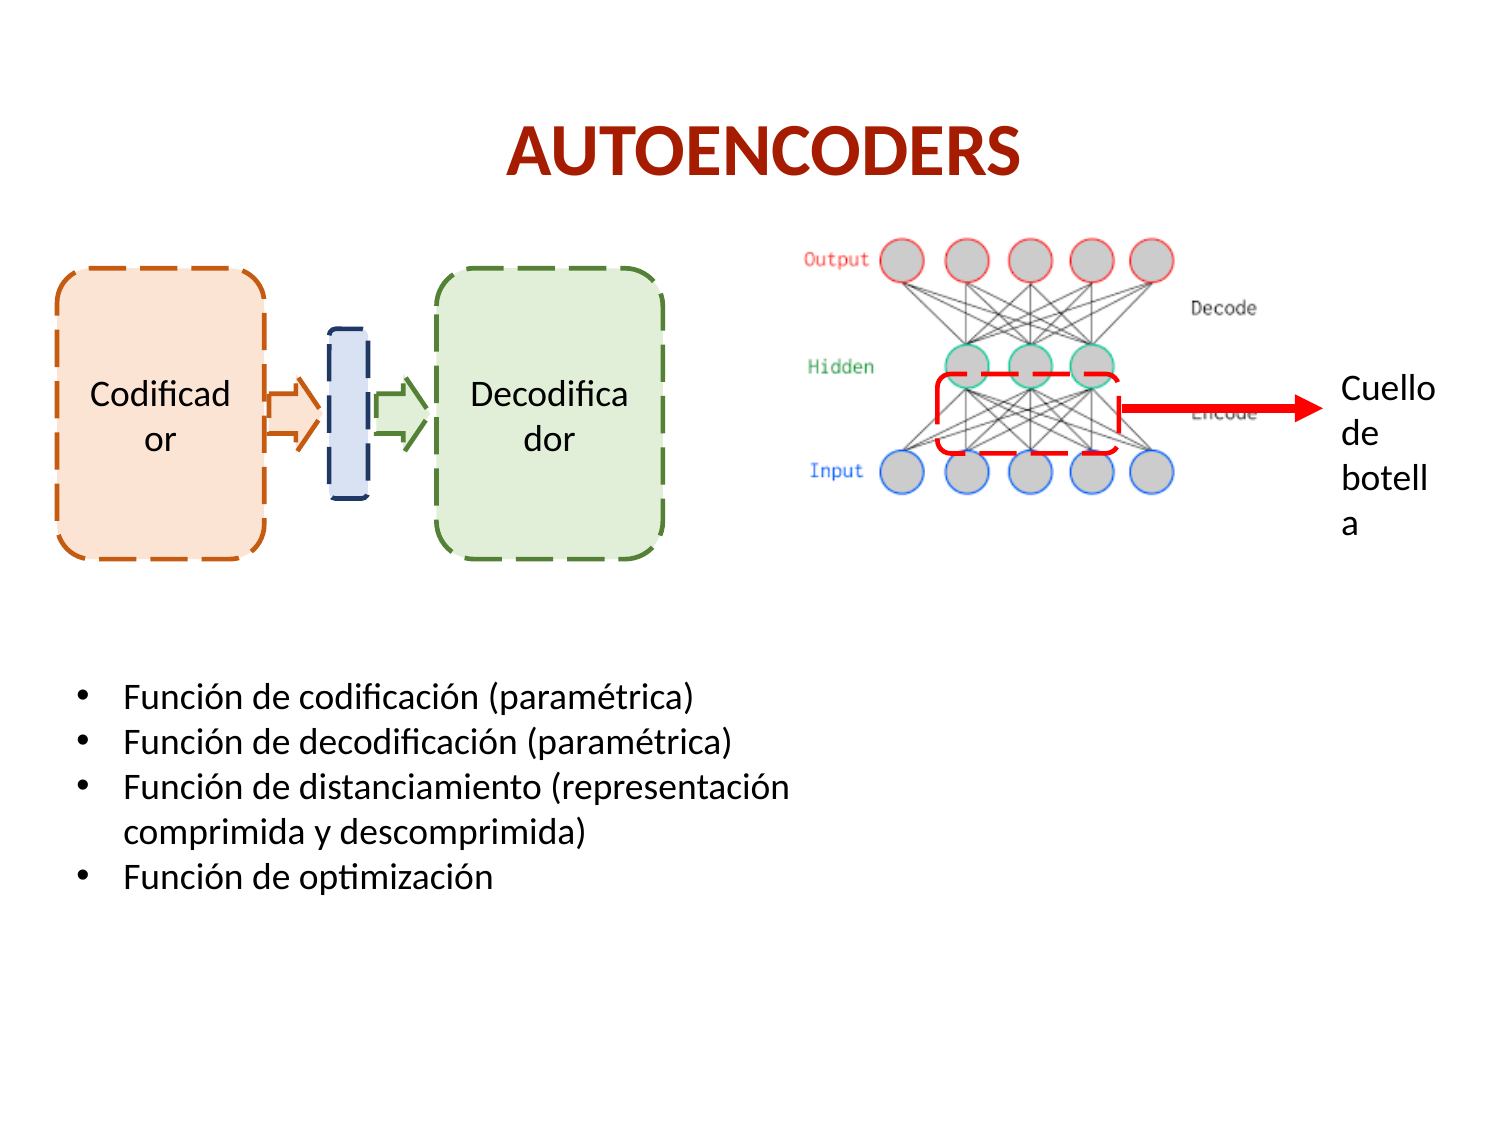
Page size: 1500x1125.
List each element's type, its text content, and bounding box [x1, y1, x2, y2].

text_box Codificador [56, 268, 265, 560]
picture [787, 233, 1270, 505]
text_box Decodificador [436, 268, 663, 560]
text_box [329, 328, 368, 499]
title Autoencoders [127, 65, 1403, 198]
text_box Cuello de botella [1326, 355, 1457, 462]
text_box [268, 373, 323, 454]
text_box [376, 373, 431, 454]
text_box Función de codificación (paramétrica) Función de decodificación (paramétrica) Función de distanciamiento (representación comprimida y descomprimida) Función de optimización [61, 664, 812, 907]
